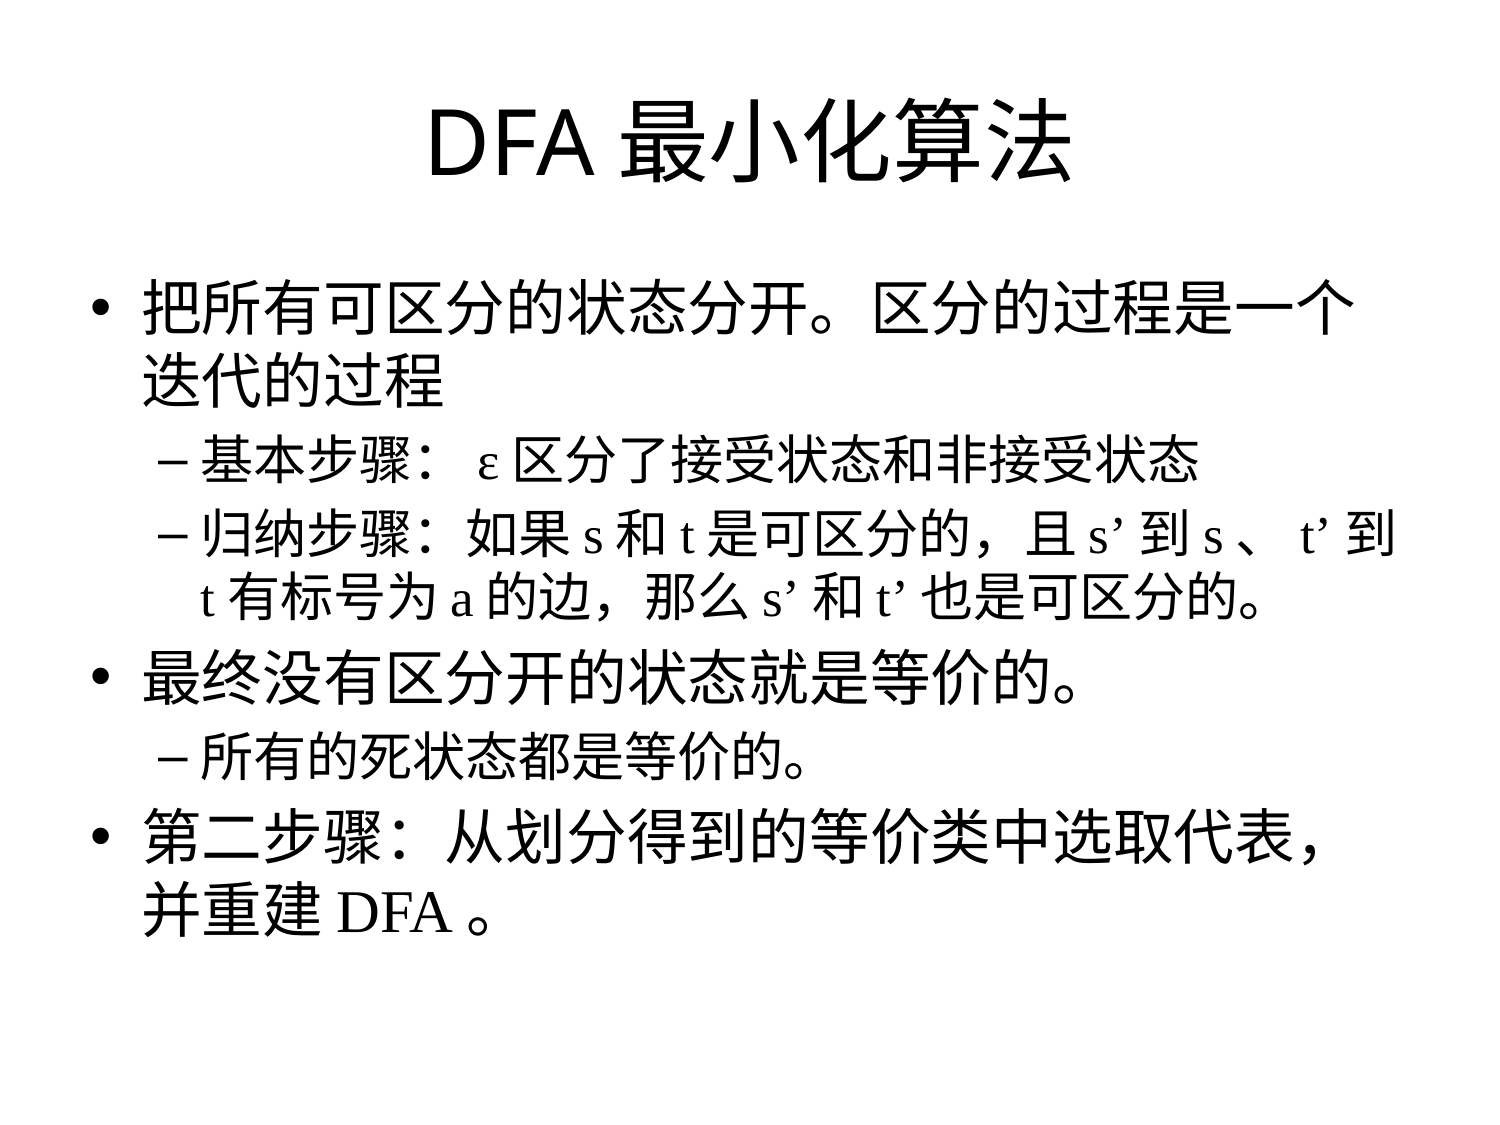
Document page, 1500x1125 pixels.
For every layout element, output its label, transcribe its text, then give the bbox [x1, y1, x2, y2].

list 把所有可区分的状态分开。区分的过程是一个迭代的过程 基本步骤：ε区分了接受状态和非接受状态 归纳步骤：如果s和t是可区分的，且s’到s、t’到t有标号为a的边，那么s’和t’也是可区分的。 最终没有区分开的状态就是等价的。 所有的死状态都是等价的。 第二步骤：从划分得到的等价类中选取代表，并重建DFA。 [75, 262, 1425, 1005]
title DFA最小化算法 [75, 45, 1425, 233]
